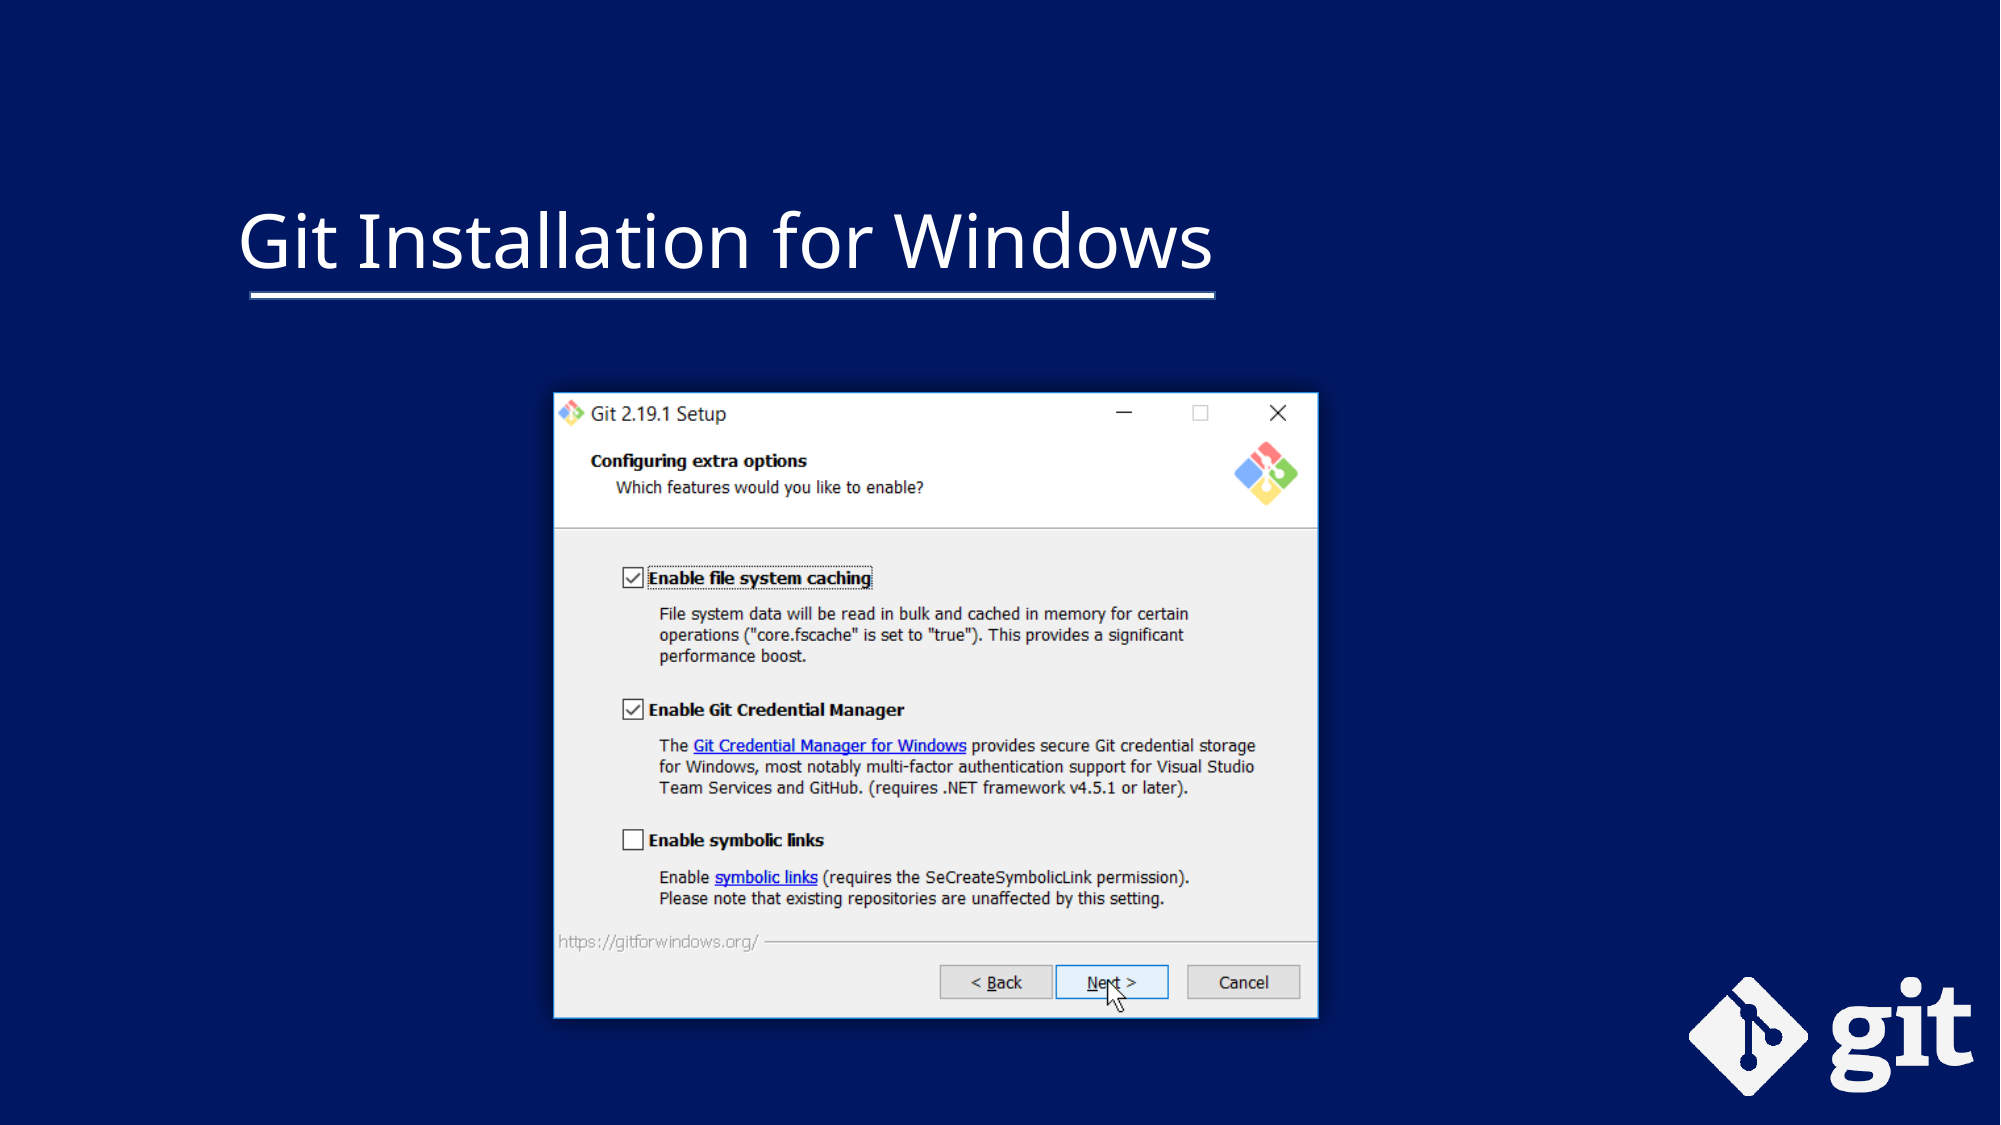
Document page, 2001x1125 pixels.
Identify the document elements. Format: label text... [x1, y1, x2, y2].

picture [1634, 966, 2000, 1107]
text_box [249, 291, 1216, 300]
picture [553, 392, 1319, 1019]
text_box Git Installation for Windows [222, 185, 1230, 291]
